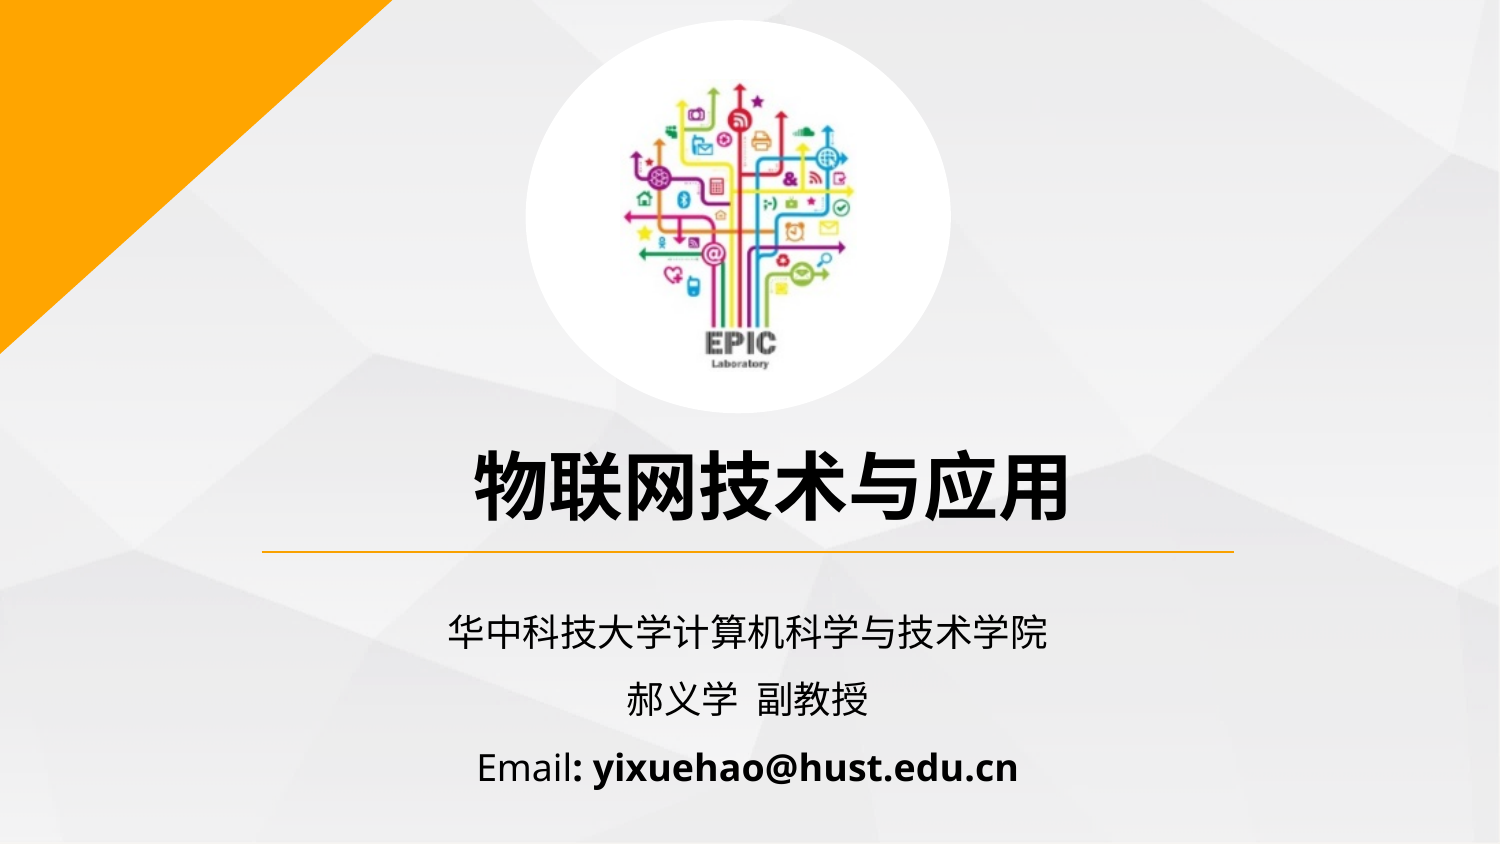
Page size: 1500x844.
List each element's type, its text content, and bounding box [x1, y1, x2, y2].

text_box [523, 18, 953, 416]
text_box [0, 0, 395, 356]
text_box 物联网技术与应用 [312, 442, 1235, 528]
picture [0, 0, 1500, 844]
text_box 华中科技大学计算机科学与技术学院 郝义学 副教授 Email: yixuehao@hust.edu.cn [275, 578, 1221, 838]
